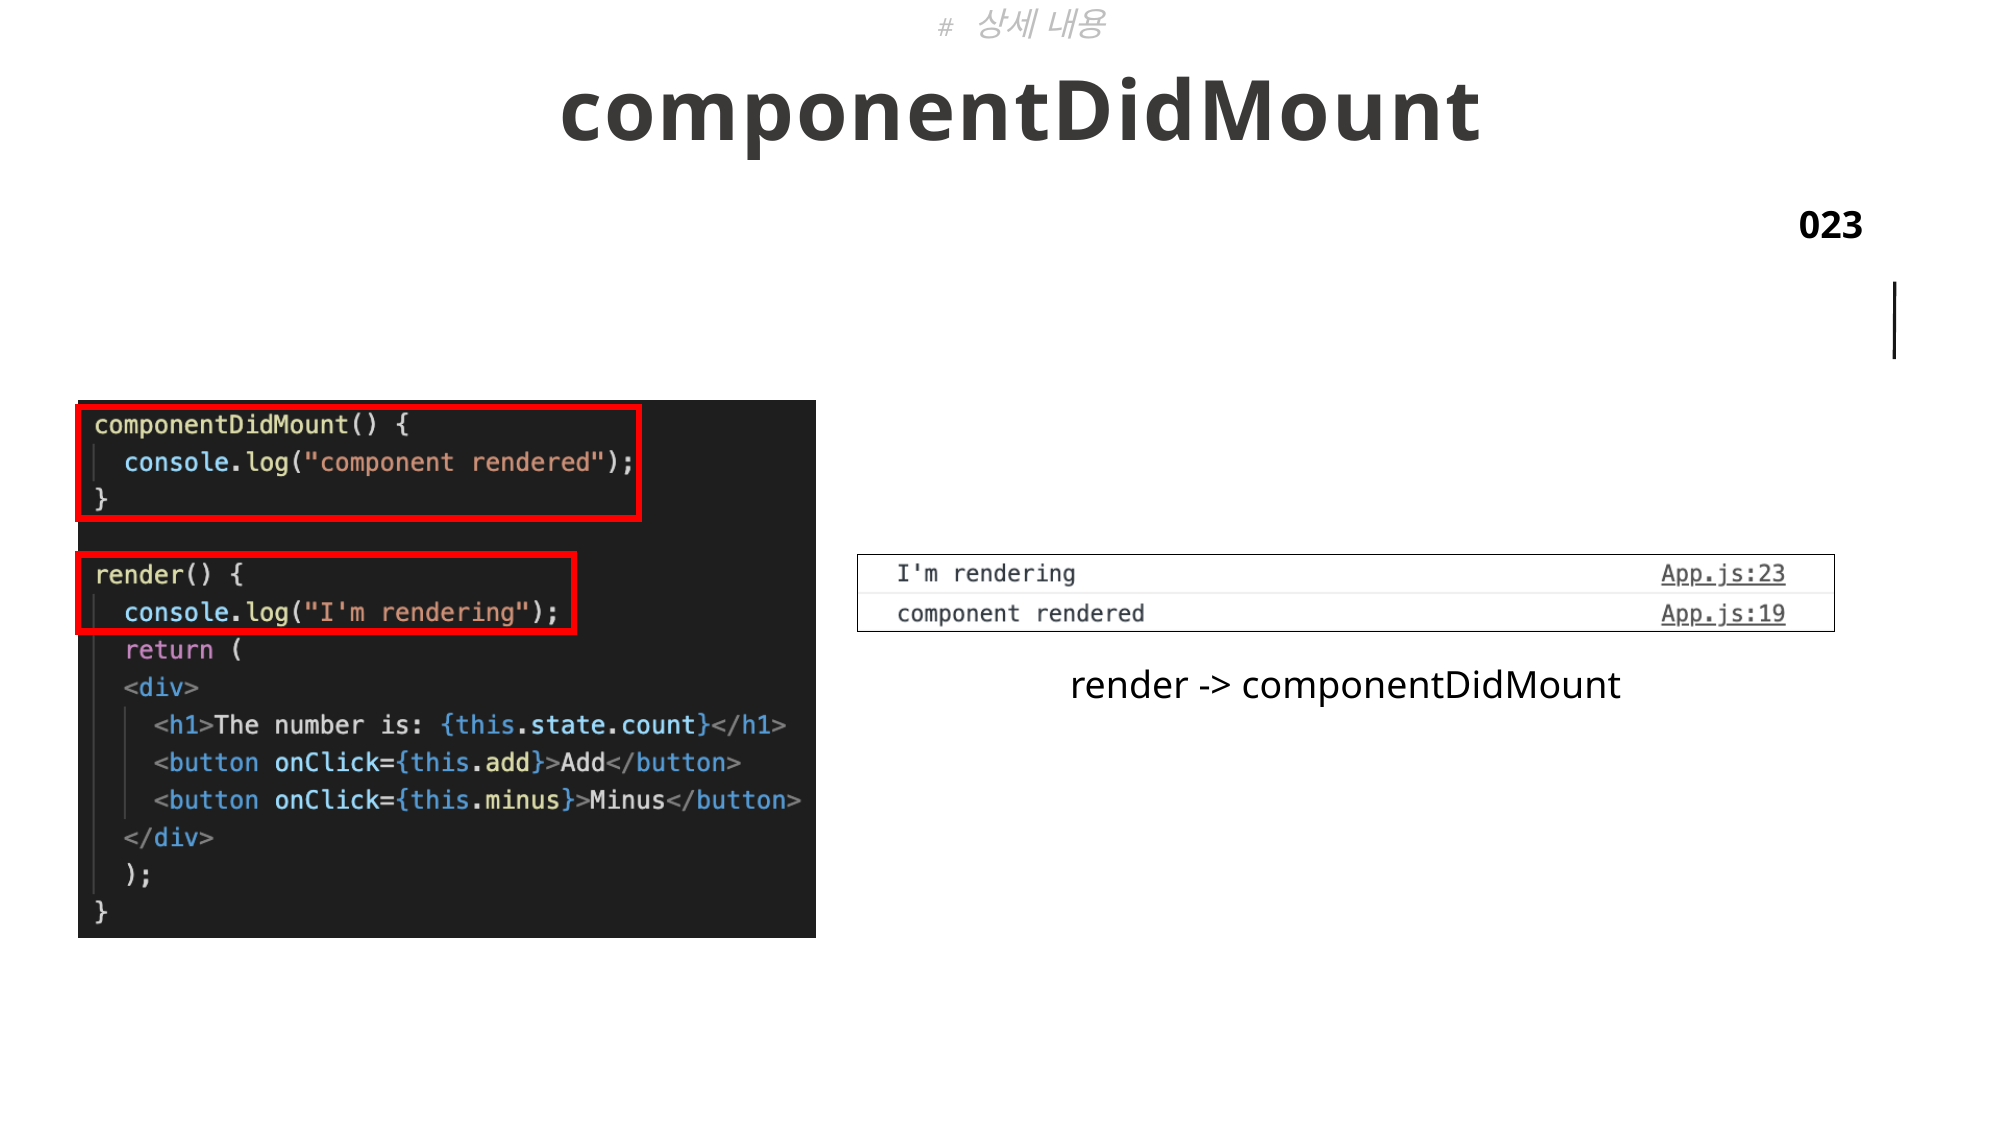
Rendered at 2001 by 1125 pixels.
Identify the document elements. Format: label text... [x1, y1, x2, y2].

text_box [78, 400, 816, 938]
text_box componentDidMount [370, 61, 1672, 196]
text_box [857, 554, 1835, 715]
text_box # 상세 내용 [696, 0, 1346, 62]
